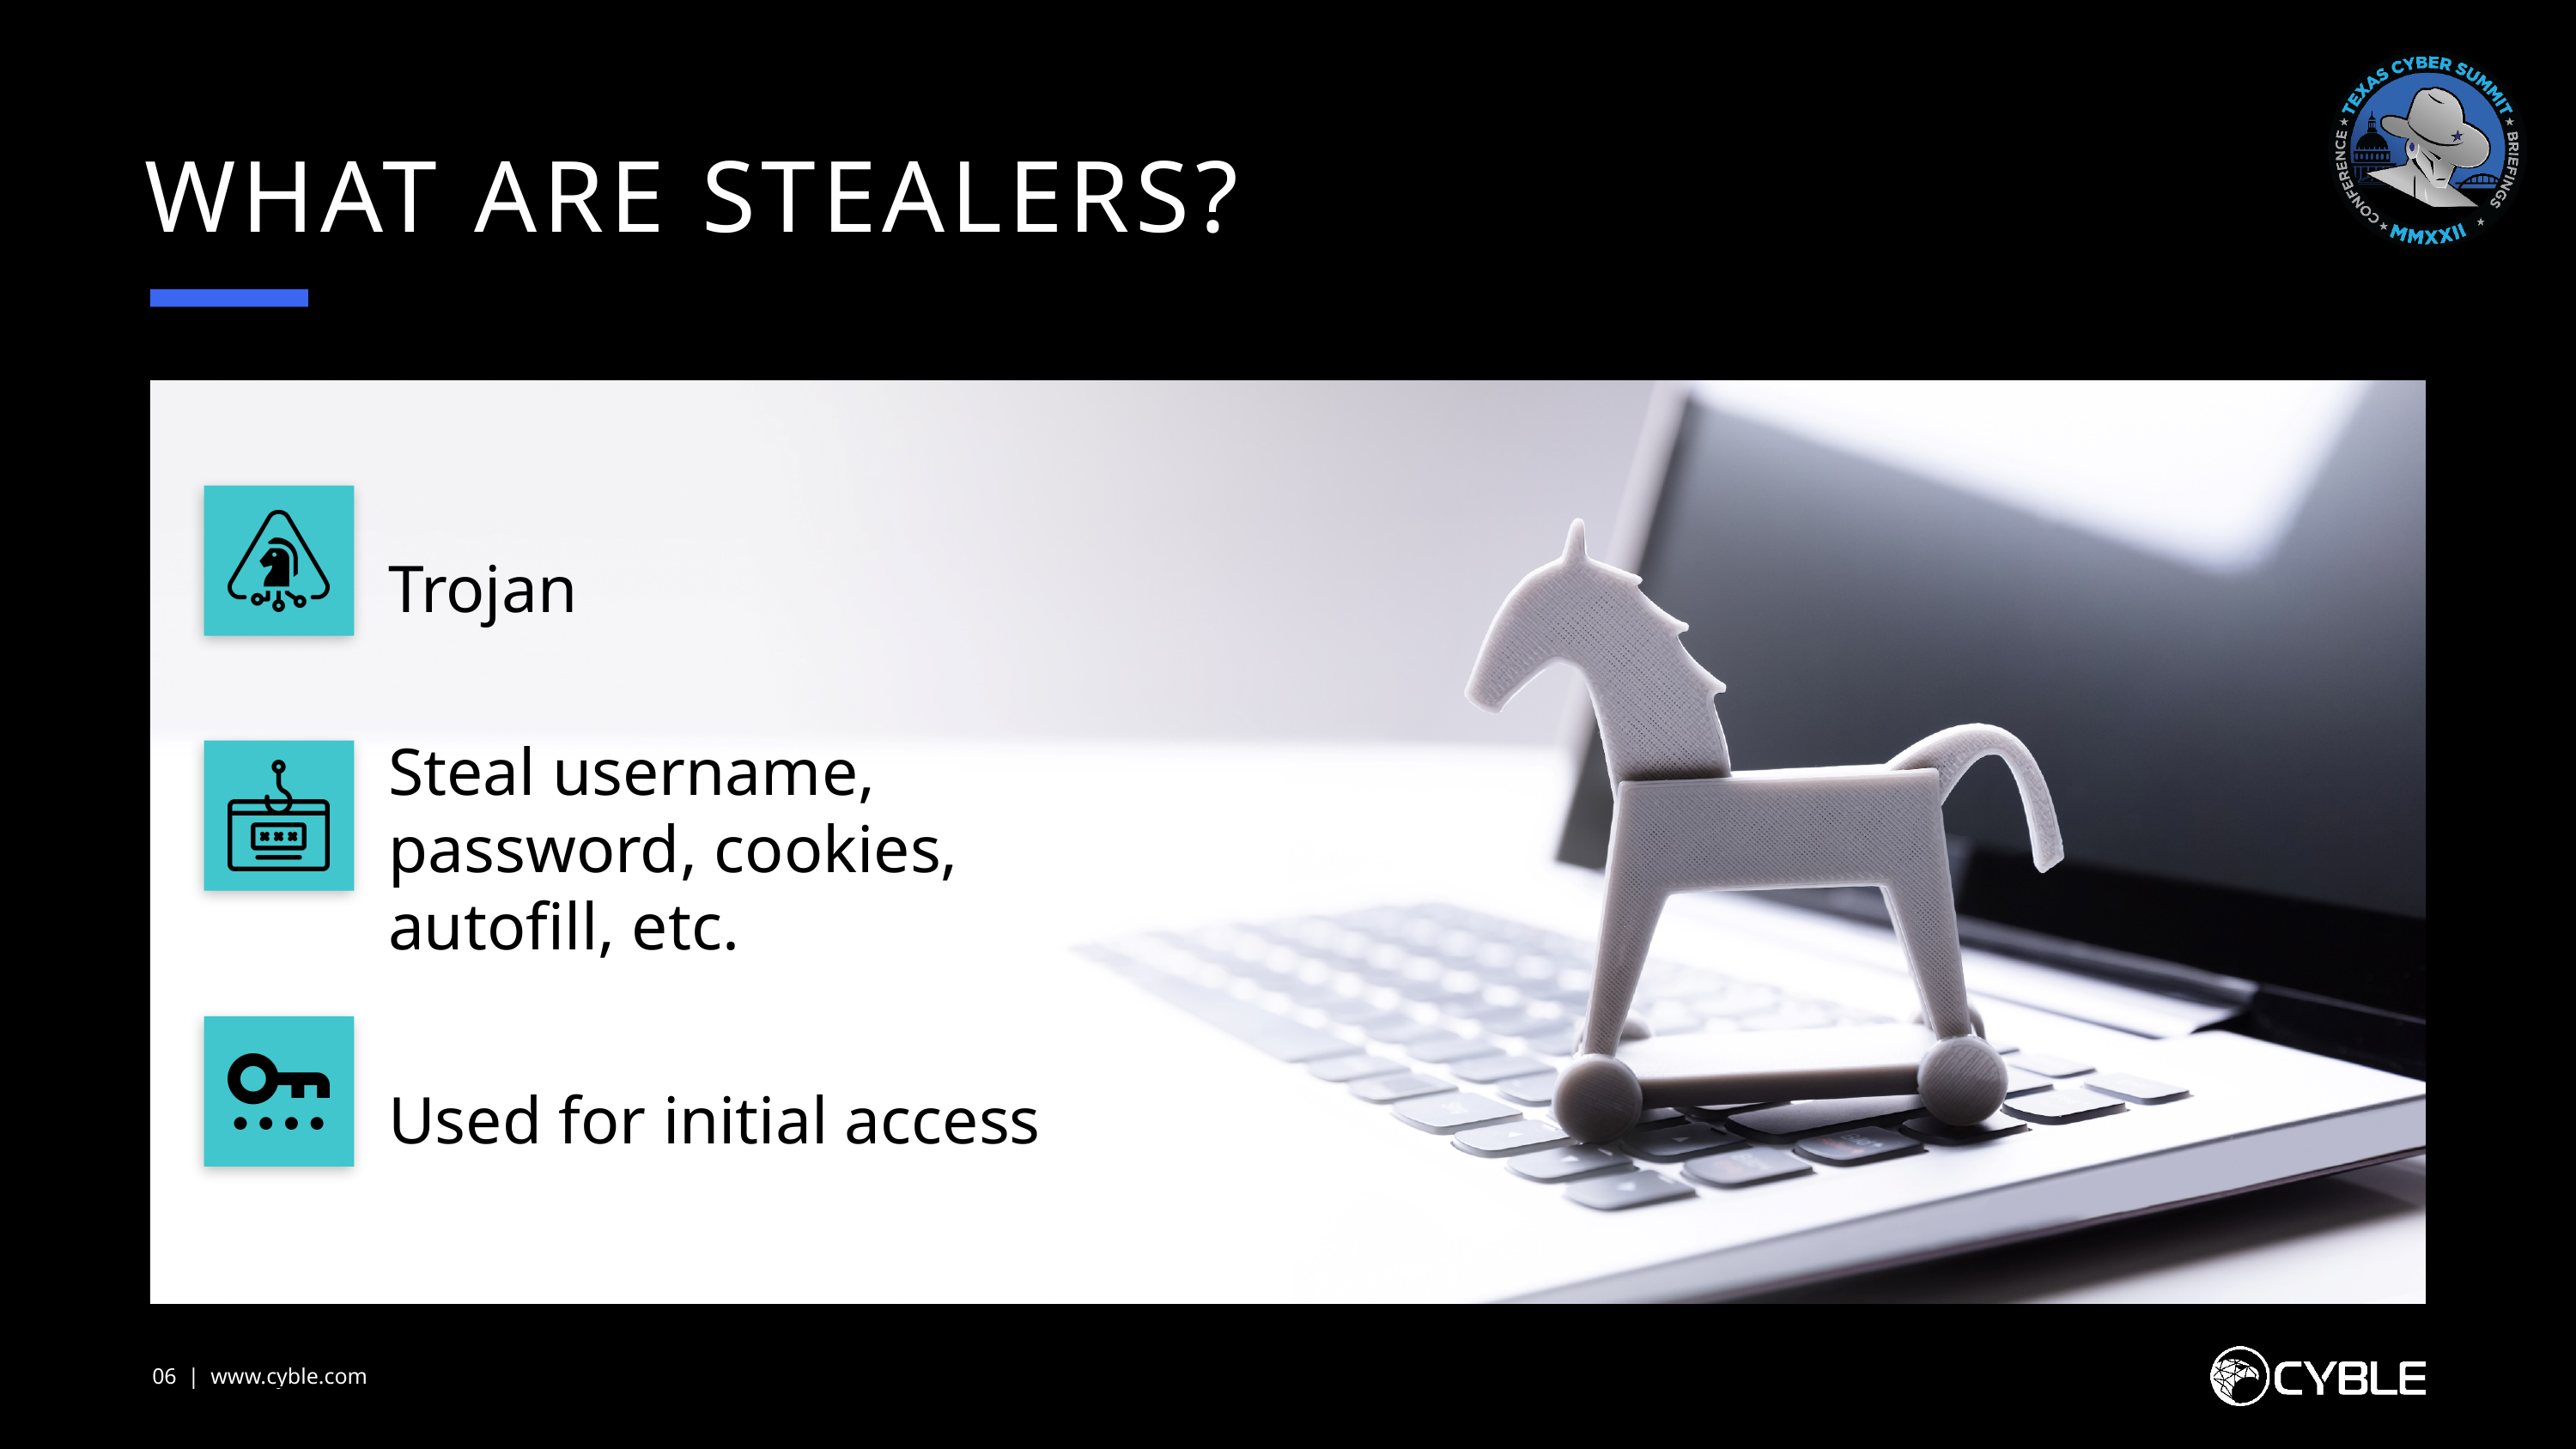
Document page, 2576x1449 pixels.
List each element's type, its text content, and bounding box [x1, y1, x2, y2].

text_box 06 | www.cyble.com [139, 1356, 1428, 1399]
picture [2210, 1346, 2427, 1406]
picture [149, 380, 2427, 1304]
text_box [149, 288, 308, 307]
text_box WHAT ARE STEALERS? [144, 149, 2314, 252]
picture [2318, 40, 2534, 250]
